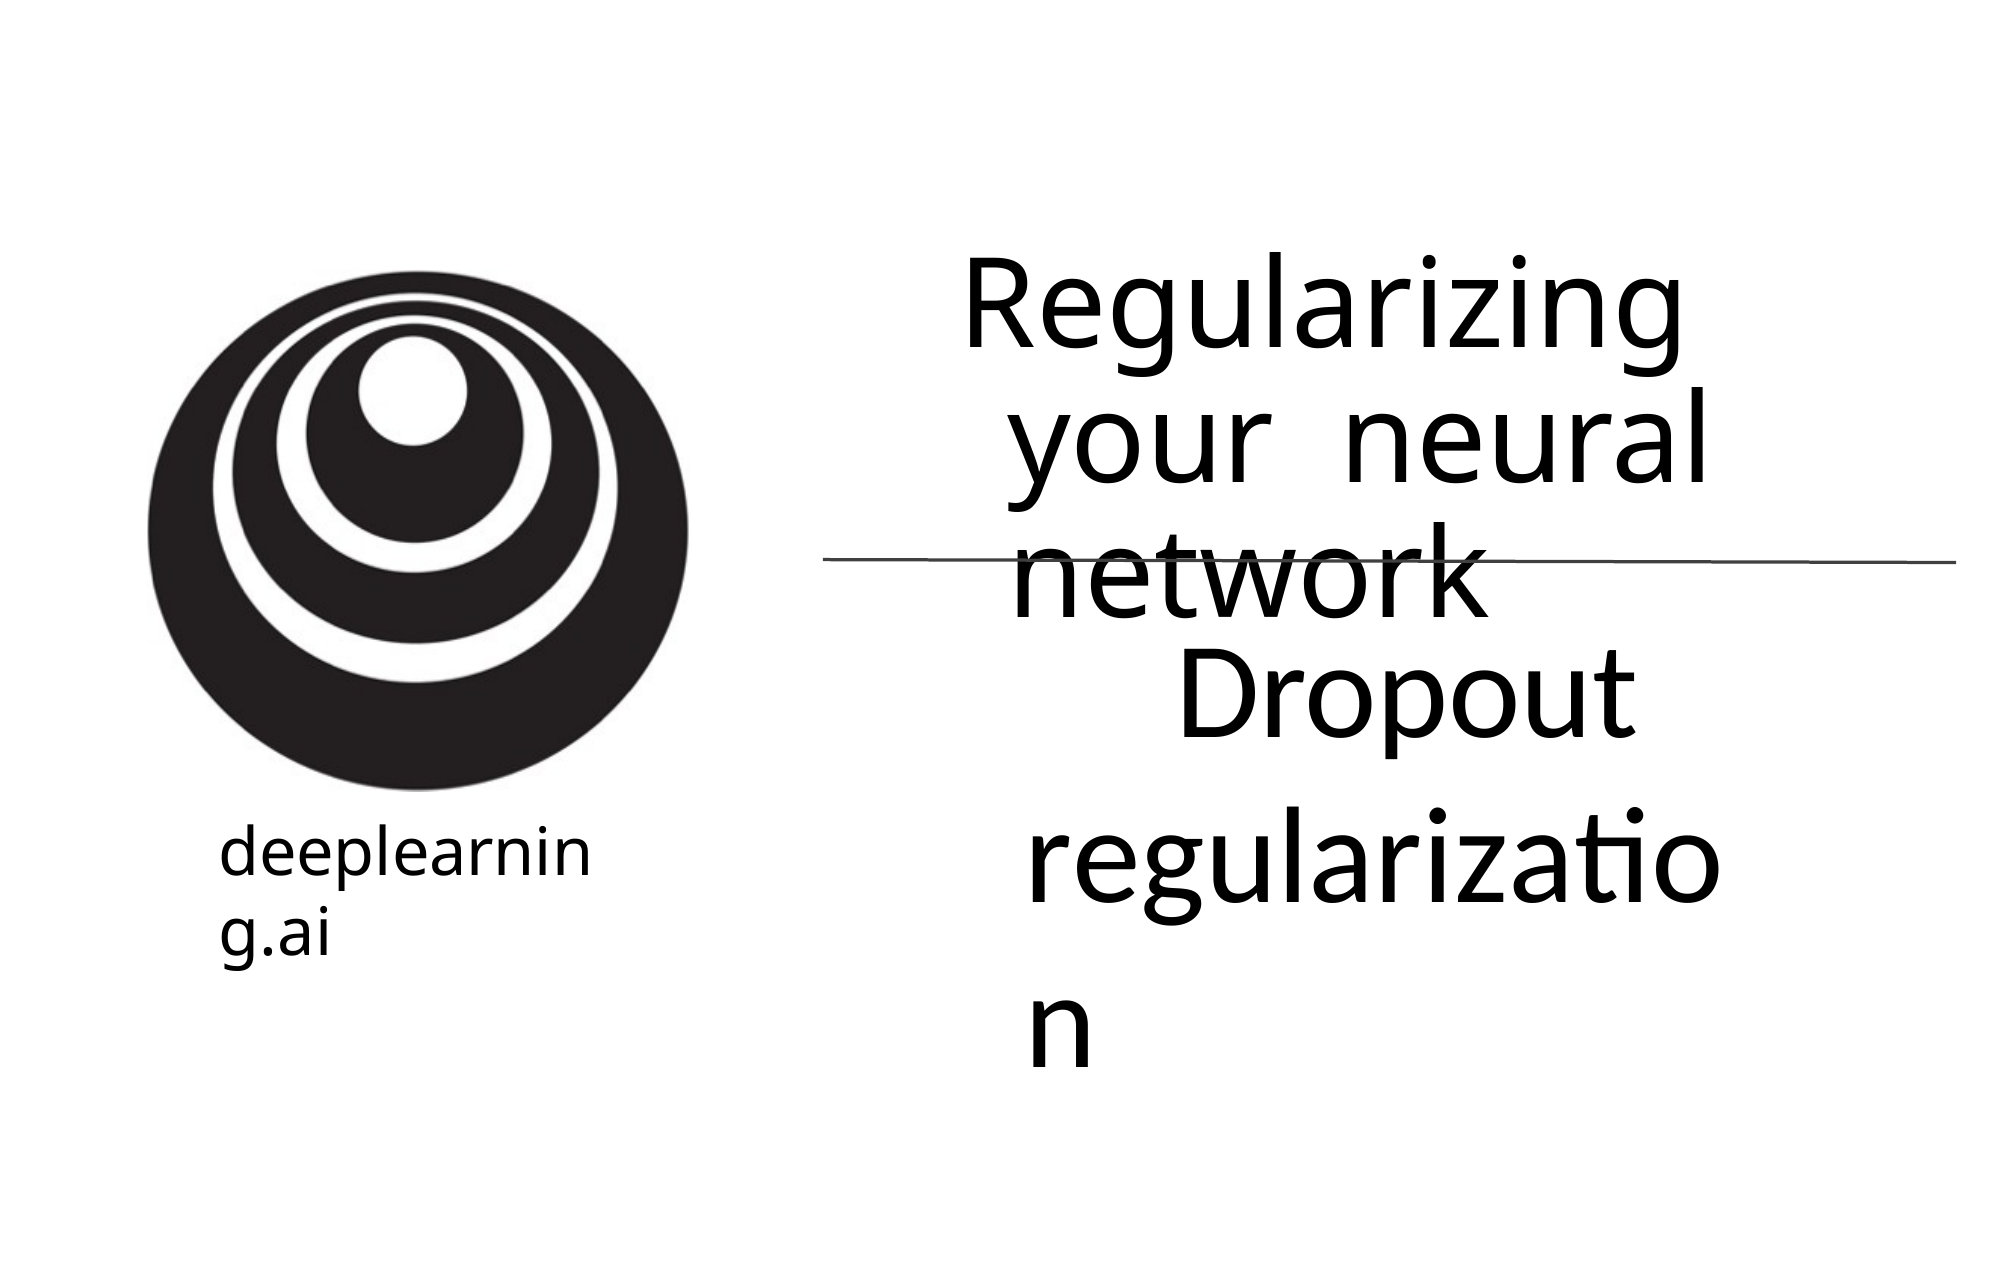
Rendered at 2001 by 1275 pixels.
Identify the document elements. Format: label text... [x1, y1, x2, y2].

title Regularizing your neural network [178, 218, 1822, 643]
text_box deeplearning.ai [216, 806, 631, 969]
picture [147, 269, 692, 792]
text_box Dropout regularization [1022, 597, 1794, 1095]
